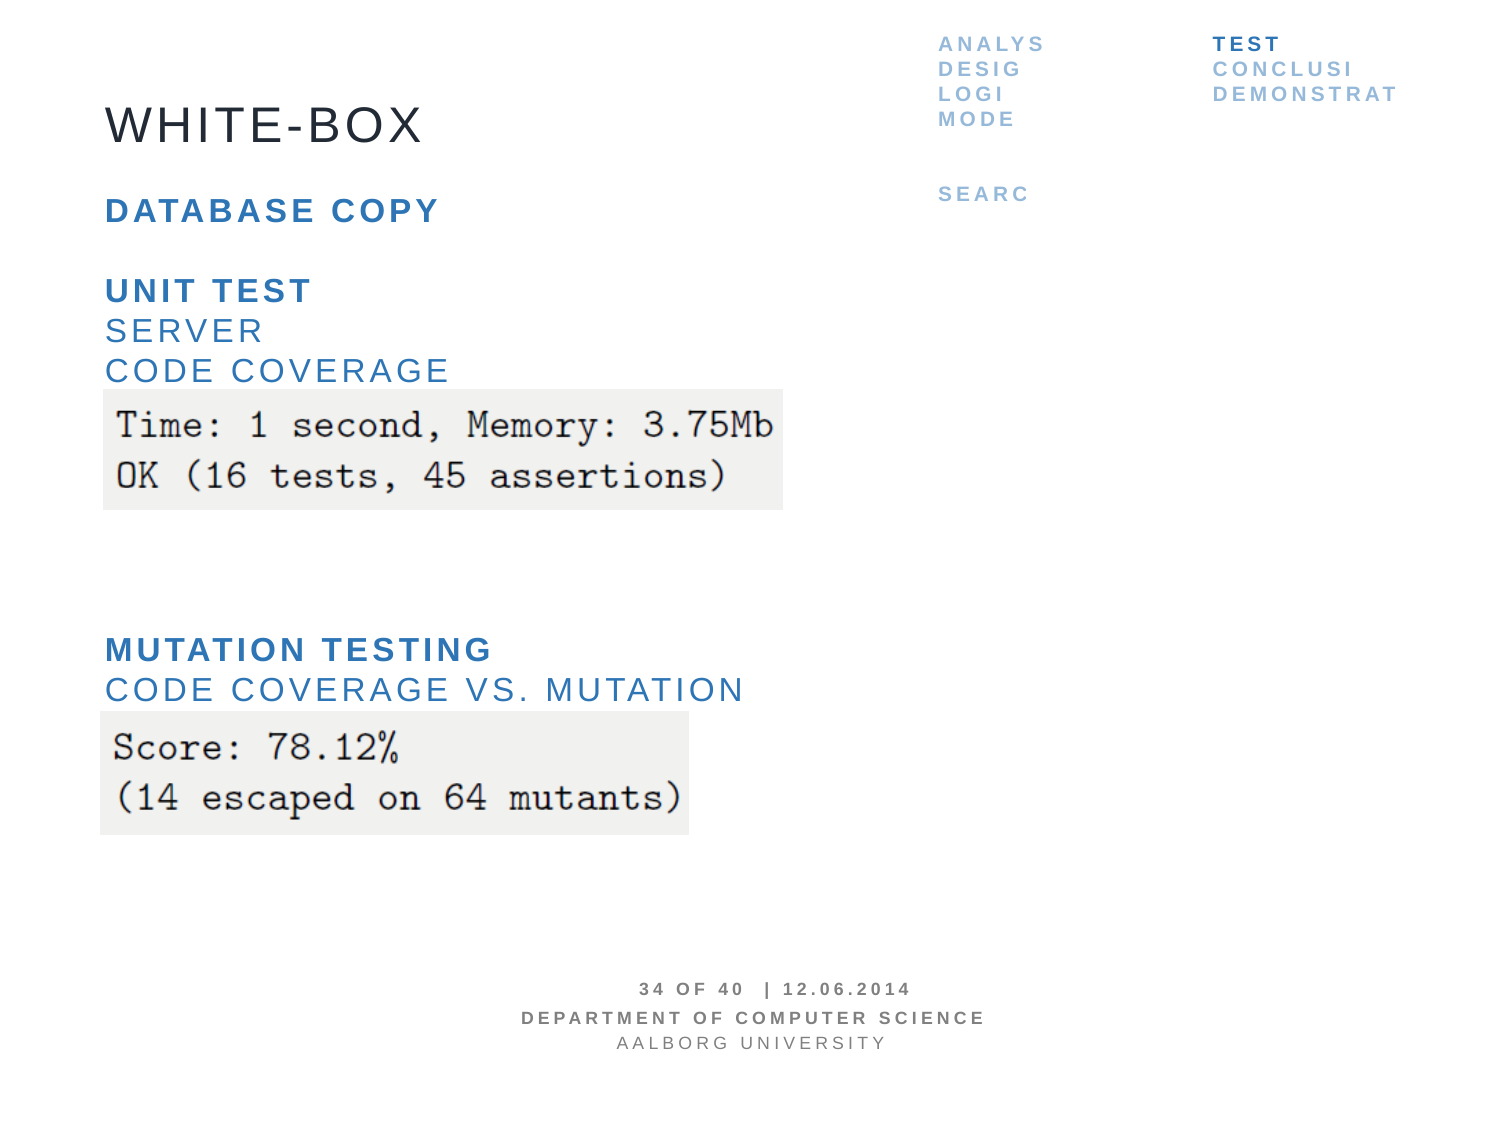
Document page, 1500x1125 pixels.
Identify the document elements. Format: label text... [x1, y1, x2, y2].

picture [100, 711, 689, 835]
text_box Database copy Unit Test Server Code Coverage Mutation Testing Code Coverage vs. Mutation [102, 189, 1106, 940]
text_box analysis design login model search test conclusion demonstration [921, 22, 1500, 234]
text_box Department of computer science AALBORG UNIVERSITy [449, 1006, 1055, 1056]
text_box White-Box [102, 92, 921, 153]
picture [102, 389, 783, 510]
text_box 34 OF 40 | 12.06.2014 [416, 976, 1130, 1000]
